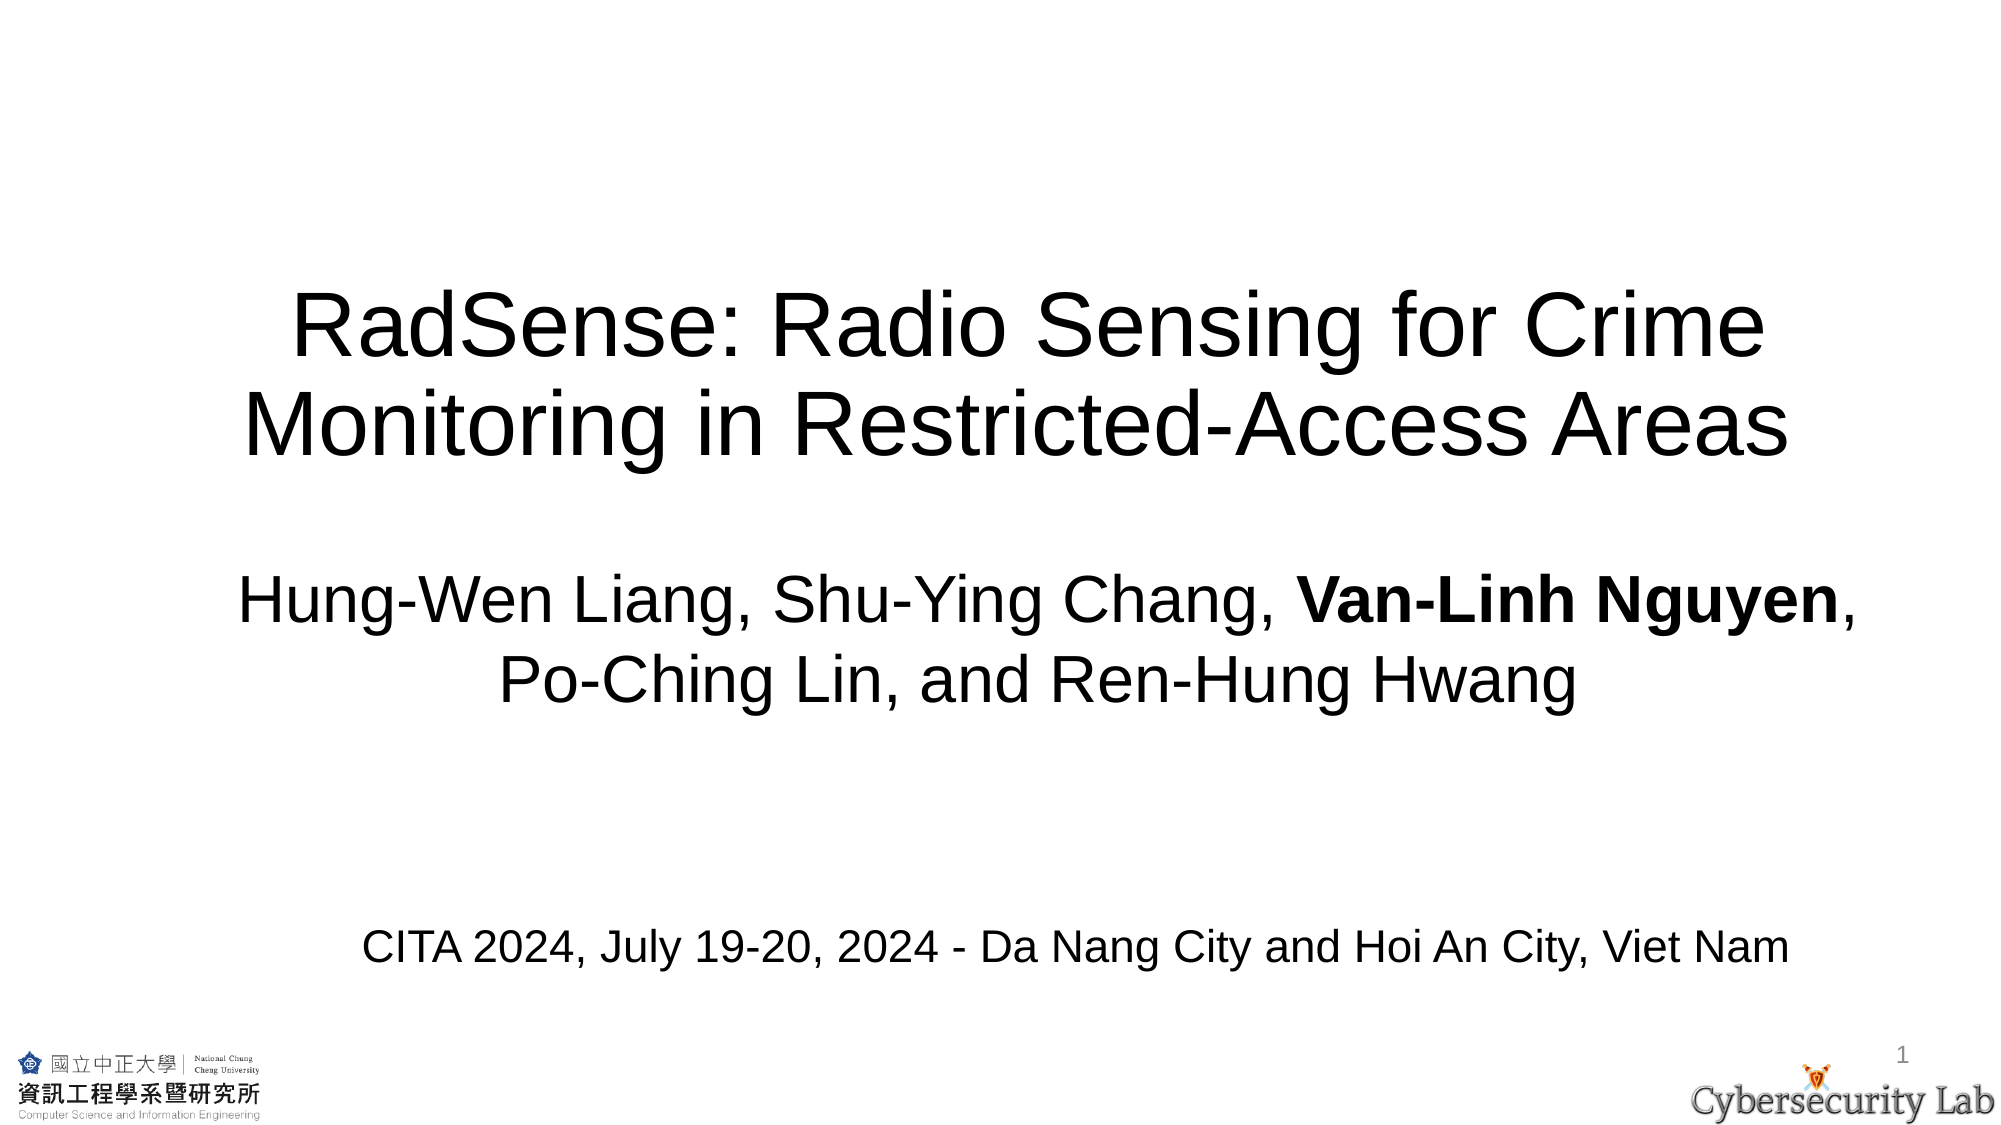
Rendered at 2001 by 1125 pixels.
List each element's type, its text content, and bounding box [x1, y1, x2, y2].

slide_number 1 [1474, 1023, 1925, 1084]
picture [1685, 1063, 2000, 1125]
text_box CITA 2024, July 19-20, 2024 - Da Nang City and Hoi An City, Viet Nam [346, 908, 1866, 979]
text_box Hung-Wen Liang, Shu-Ying Chang, Van-Linh Nguyen, Po-Ching Lin, and Ren-Hung Hwang [171, 548, 1925, 724]
title RadSense: Radio Sensing for Crime Monitoring in Restricted-Access Areas [87, 207, 1974, 546]
picture [3, 1043, 272, 1125]
